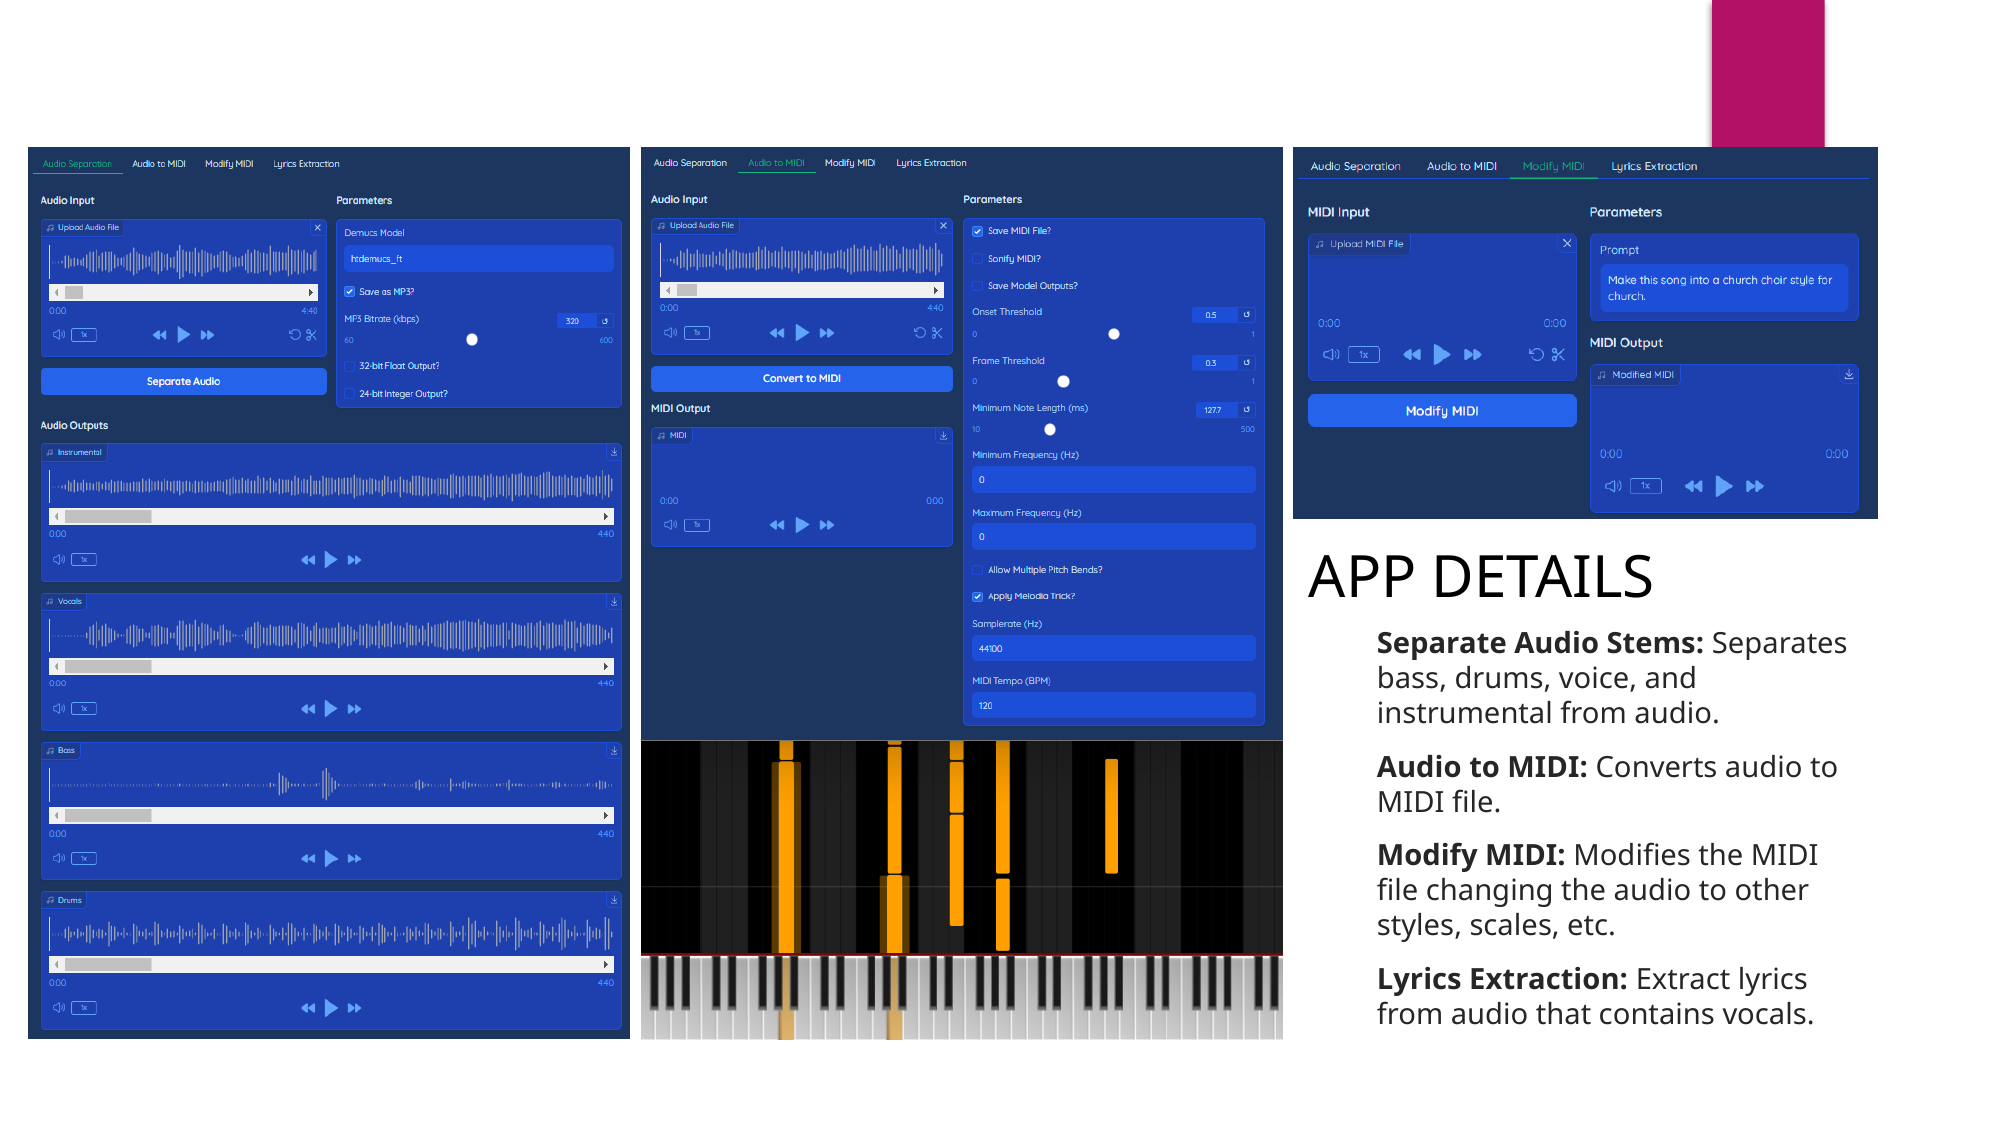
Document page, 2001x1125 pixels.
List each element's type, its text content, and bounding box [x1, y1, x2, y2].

text_box App Details [1293, 527, 1878, 617]
picture [641, 147, 1283, 1040]
text_box Separate Audio Stems: Separates bass, drums, voice, and instrumental from audio. Audio to MIDI: Converts audio to MIDI file. Modify MIDI: Modifies the MIDI file changing the audio to other styles, scales, etc. Lyrics Extraction: Extract lyrics from audio that contains vocals. [1305, 616, 1866, 1040]
picture [28, 147, 630, 1040]
picture [1293, 147, 1878, 519]
